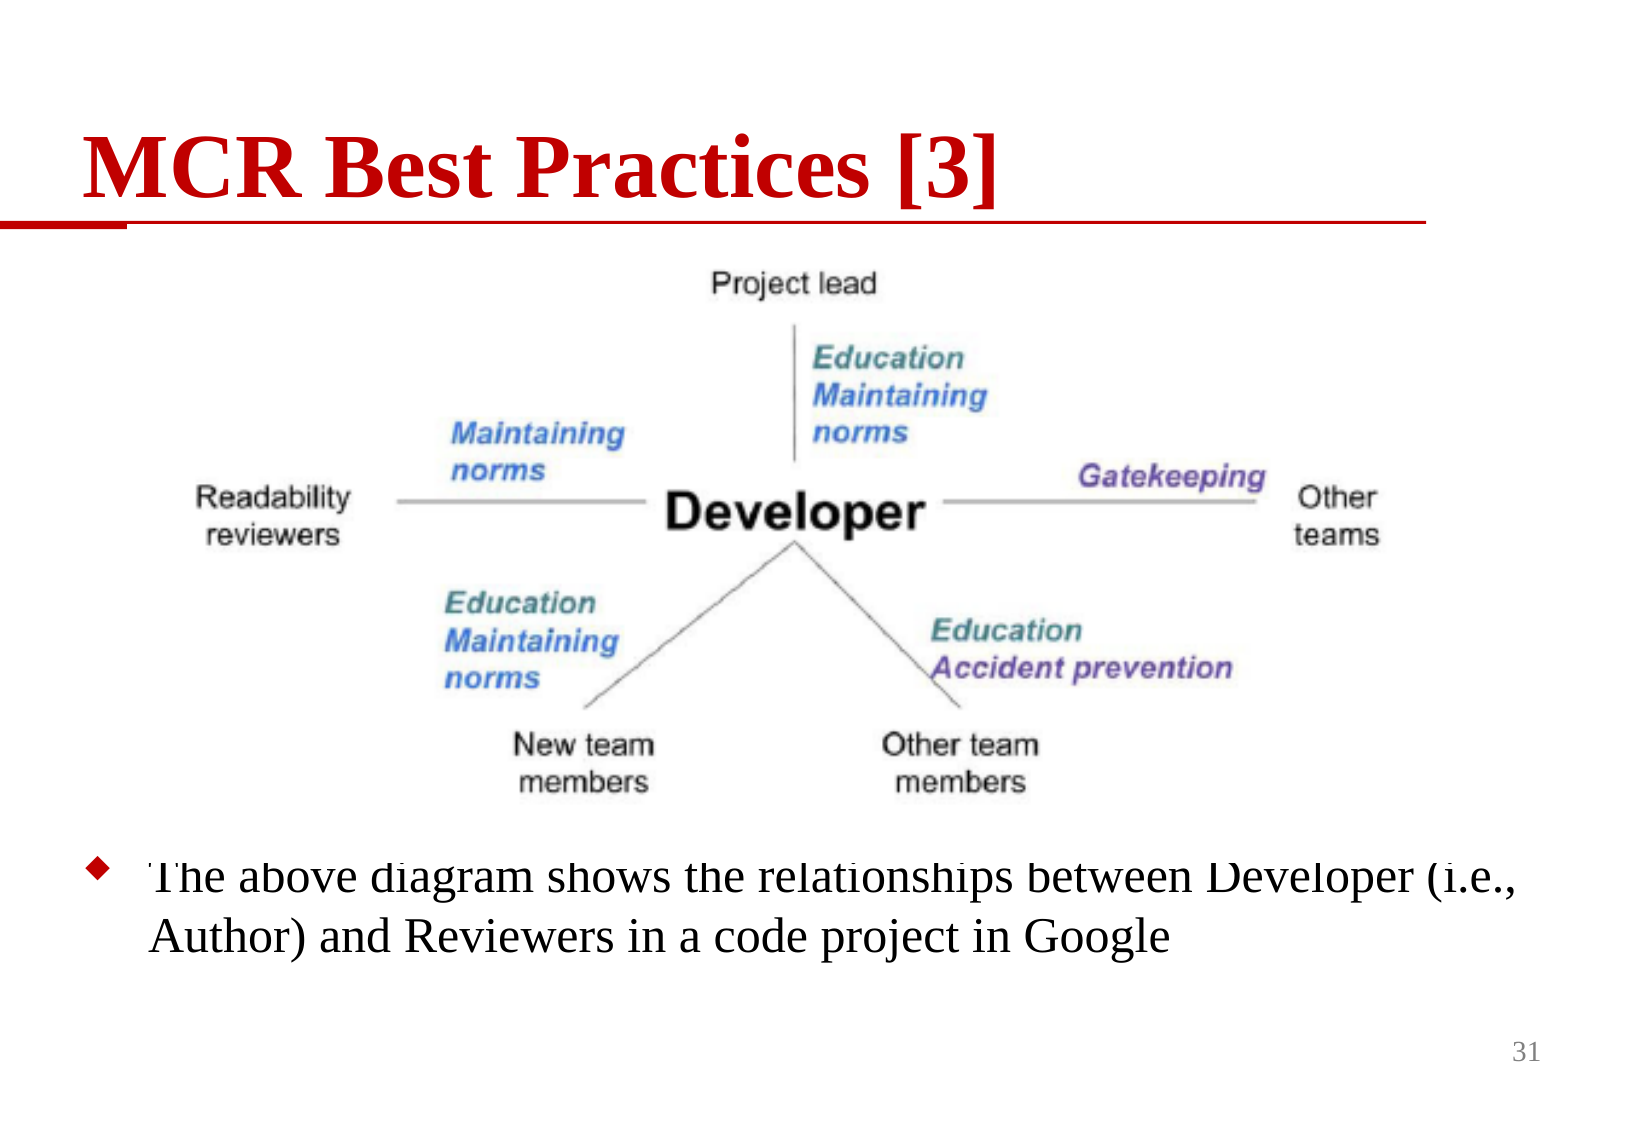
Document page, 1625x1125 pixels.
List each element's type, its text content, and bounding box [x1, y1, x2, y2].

picture [127, 224, 1490, 863]
slide_number 31 [1218, 1012, 1557, 1088]
title MCR Best Practices [3] [67, 43, 1550, 225]
list The above diagram shows the relationships between Developer (i.e., Author) and Reviewers in a code project in Google [67, 275, 1575, 1088]
